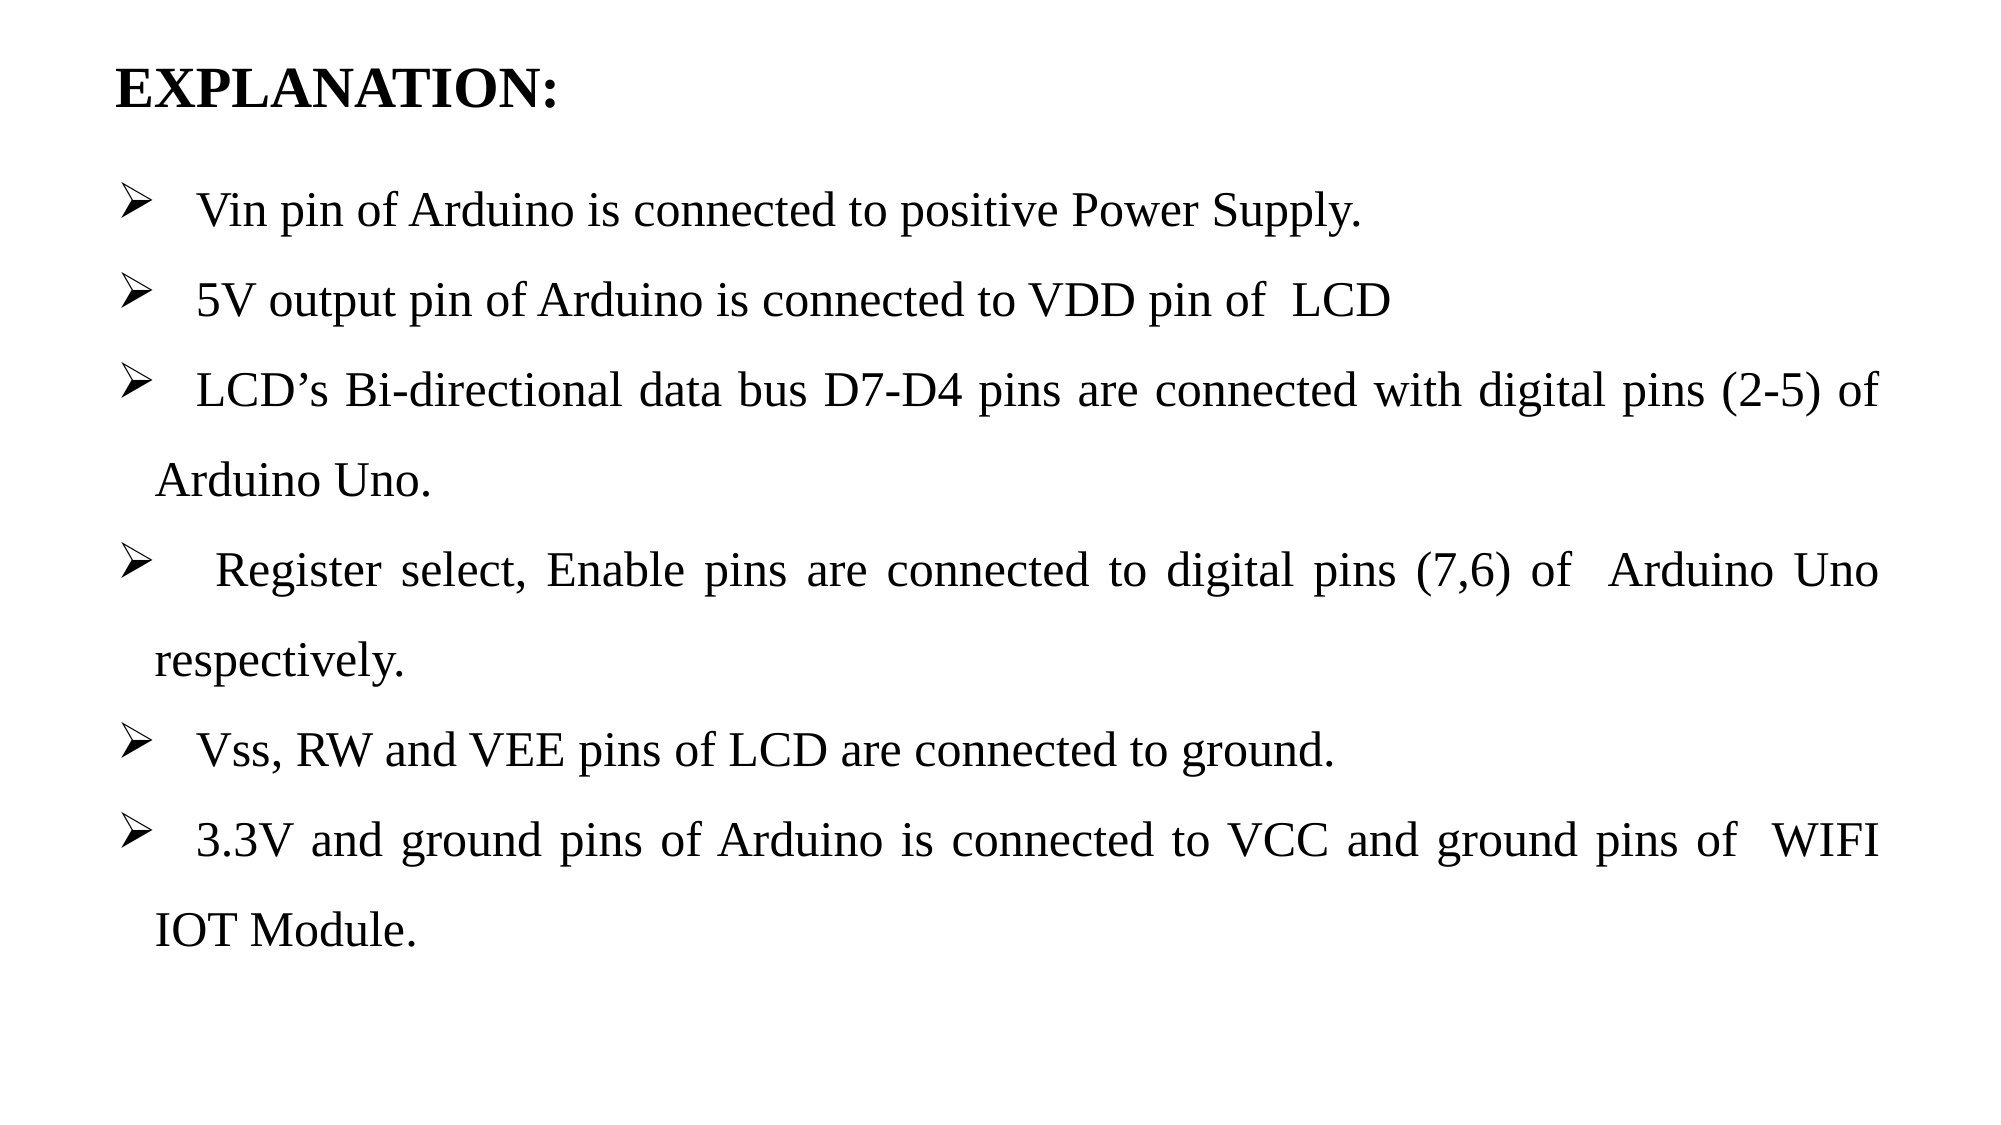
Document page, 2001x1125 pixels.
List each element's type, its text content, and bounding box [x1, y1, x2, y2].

list Vin pin of Arduino is connected to positive Power Supply. 5V output pin of Arduino is connected to VDD pin of LCD LCD’s Bi-directional data bus D7-D4 pins are connected with digital pins (2-5) of Arduino Uno.  Register select, Enable pins are connected to digital pins (7,6) of Arduino Uno respectively. Vss, RW and VEE pins of LCD are connected to ground. 3.3V and ground pins of Arduino is connected to VCC and ground pins of WIFI IOT Module. [100, 137, 1898, 1070]
title EXPLANATION: [100, 28, 899, 137]
